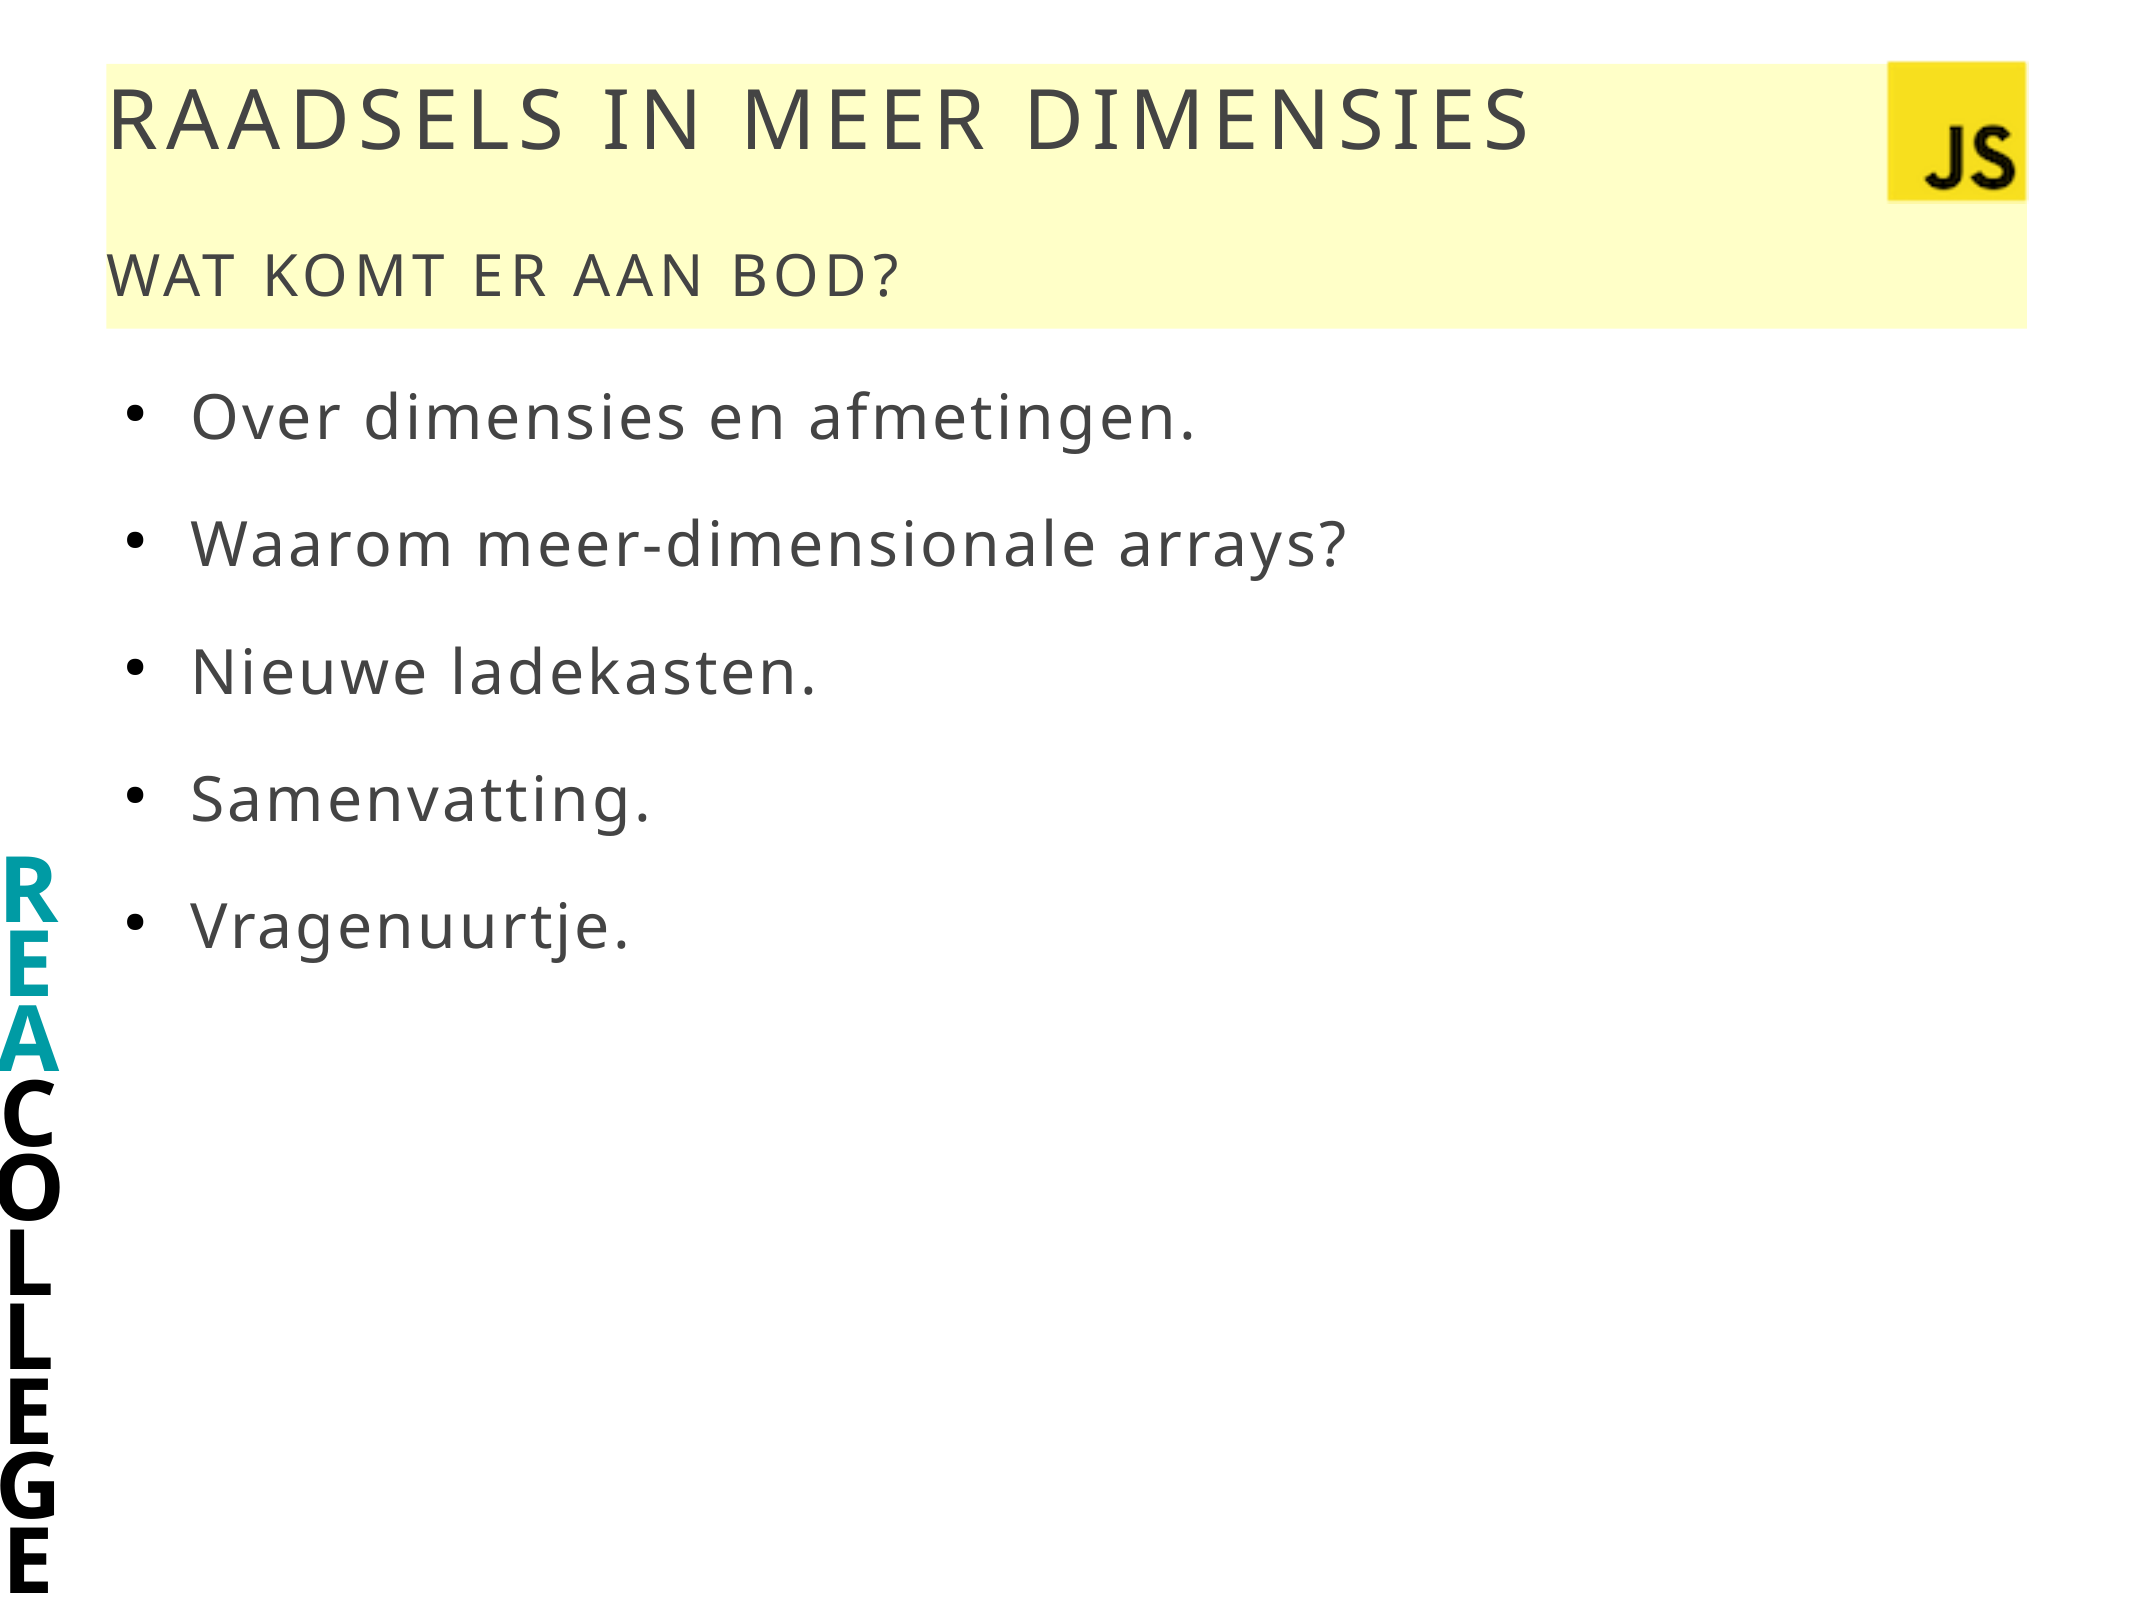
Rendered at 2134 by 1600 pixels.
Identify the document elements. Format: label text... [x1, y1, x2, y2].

list Over dimensies en afmetingen. Waarom meer-dimensionale arrays? Nieuwe ladekasten. Samenvatting. Vragenuurtje. [105, 361, 2028, 1513]
title Raadsels in meer dimensies Wat komt er aan bod? [105, 63, 2028, 330]
picture [1886, 60, 2030, 204]
